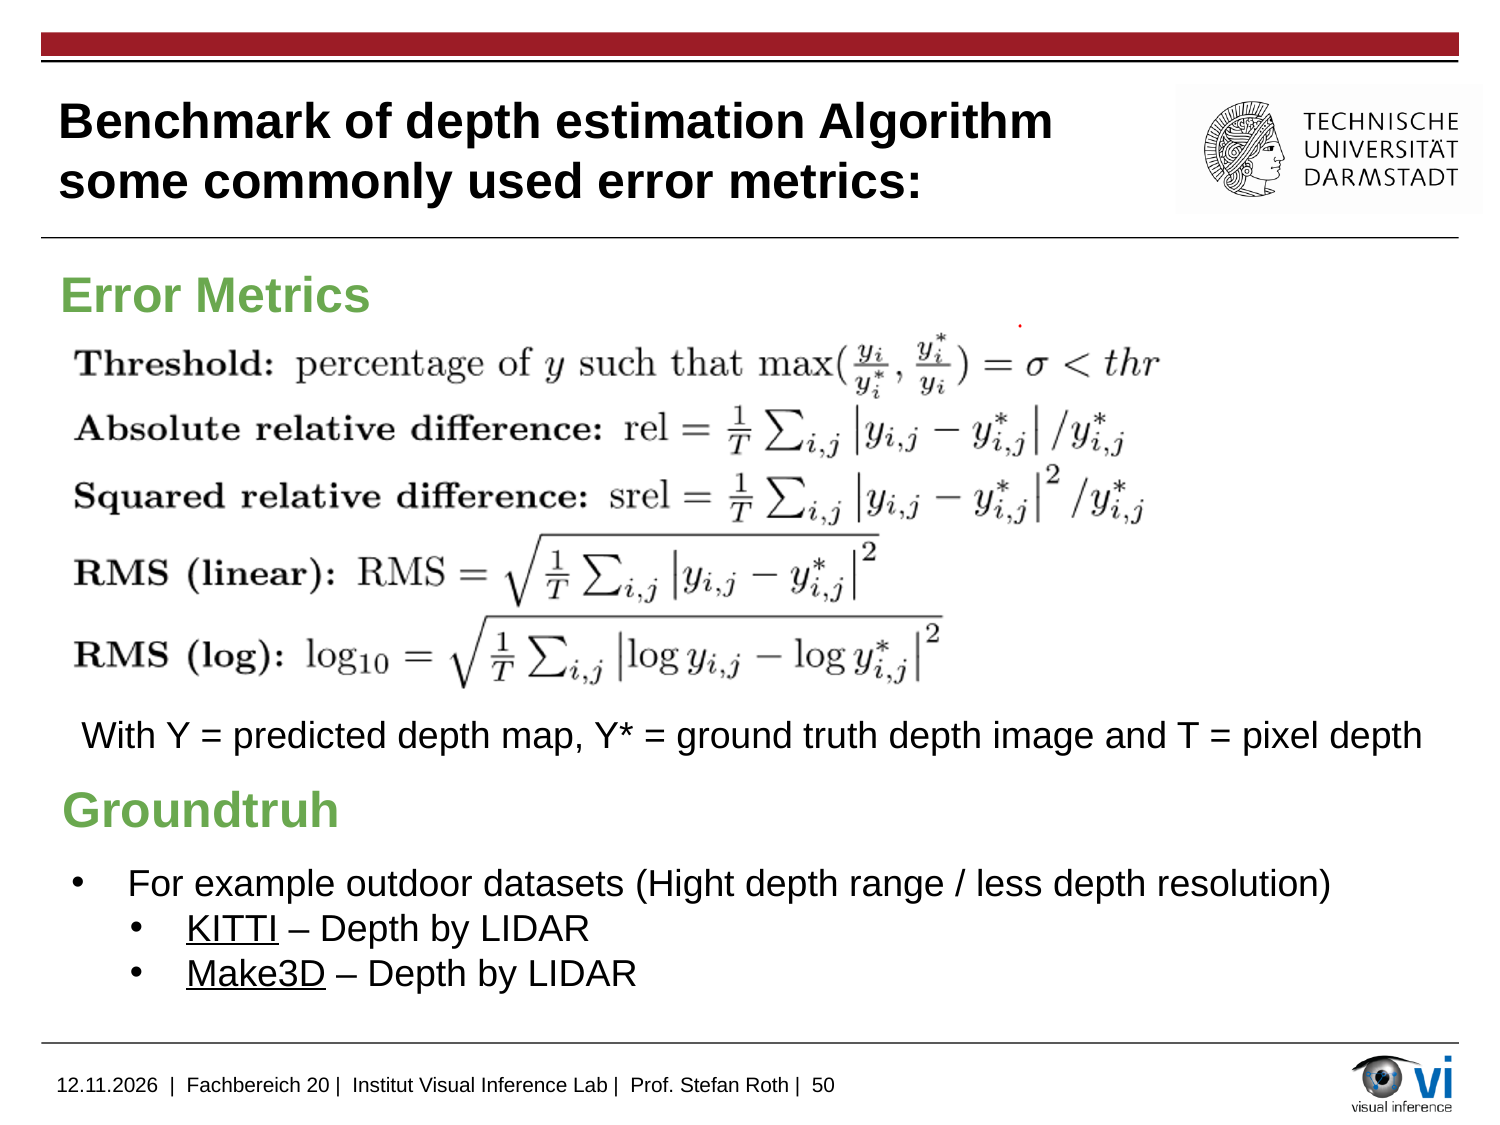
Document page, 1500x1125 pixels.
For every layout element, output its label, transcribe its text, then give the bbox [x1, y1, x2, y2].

text_box With Y = predicted depth map, Y* = ground truth depth image and T = pixel depth [66, 703, 1439, 764]
picture [1175, 84, 1483, 214]
text_box Error Metrics [12, 247, 420, 325]
text_box Groundtruh [0, 762, 405, 840]
text_box For example outdoor datasets (Hight depth range / less depth resolution) KITTI – Depth by LIDAR Make3D – Depth by LIDAR [56, 851, 1444, 1002]
title Benchmark of depth estimation Algorithm some commonly used error metrics: [58, 79, 1149, 218]
picture [1351, 1055, 1500, 1112]
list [58, 324, 1179, 689]
